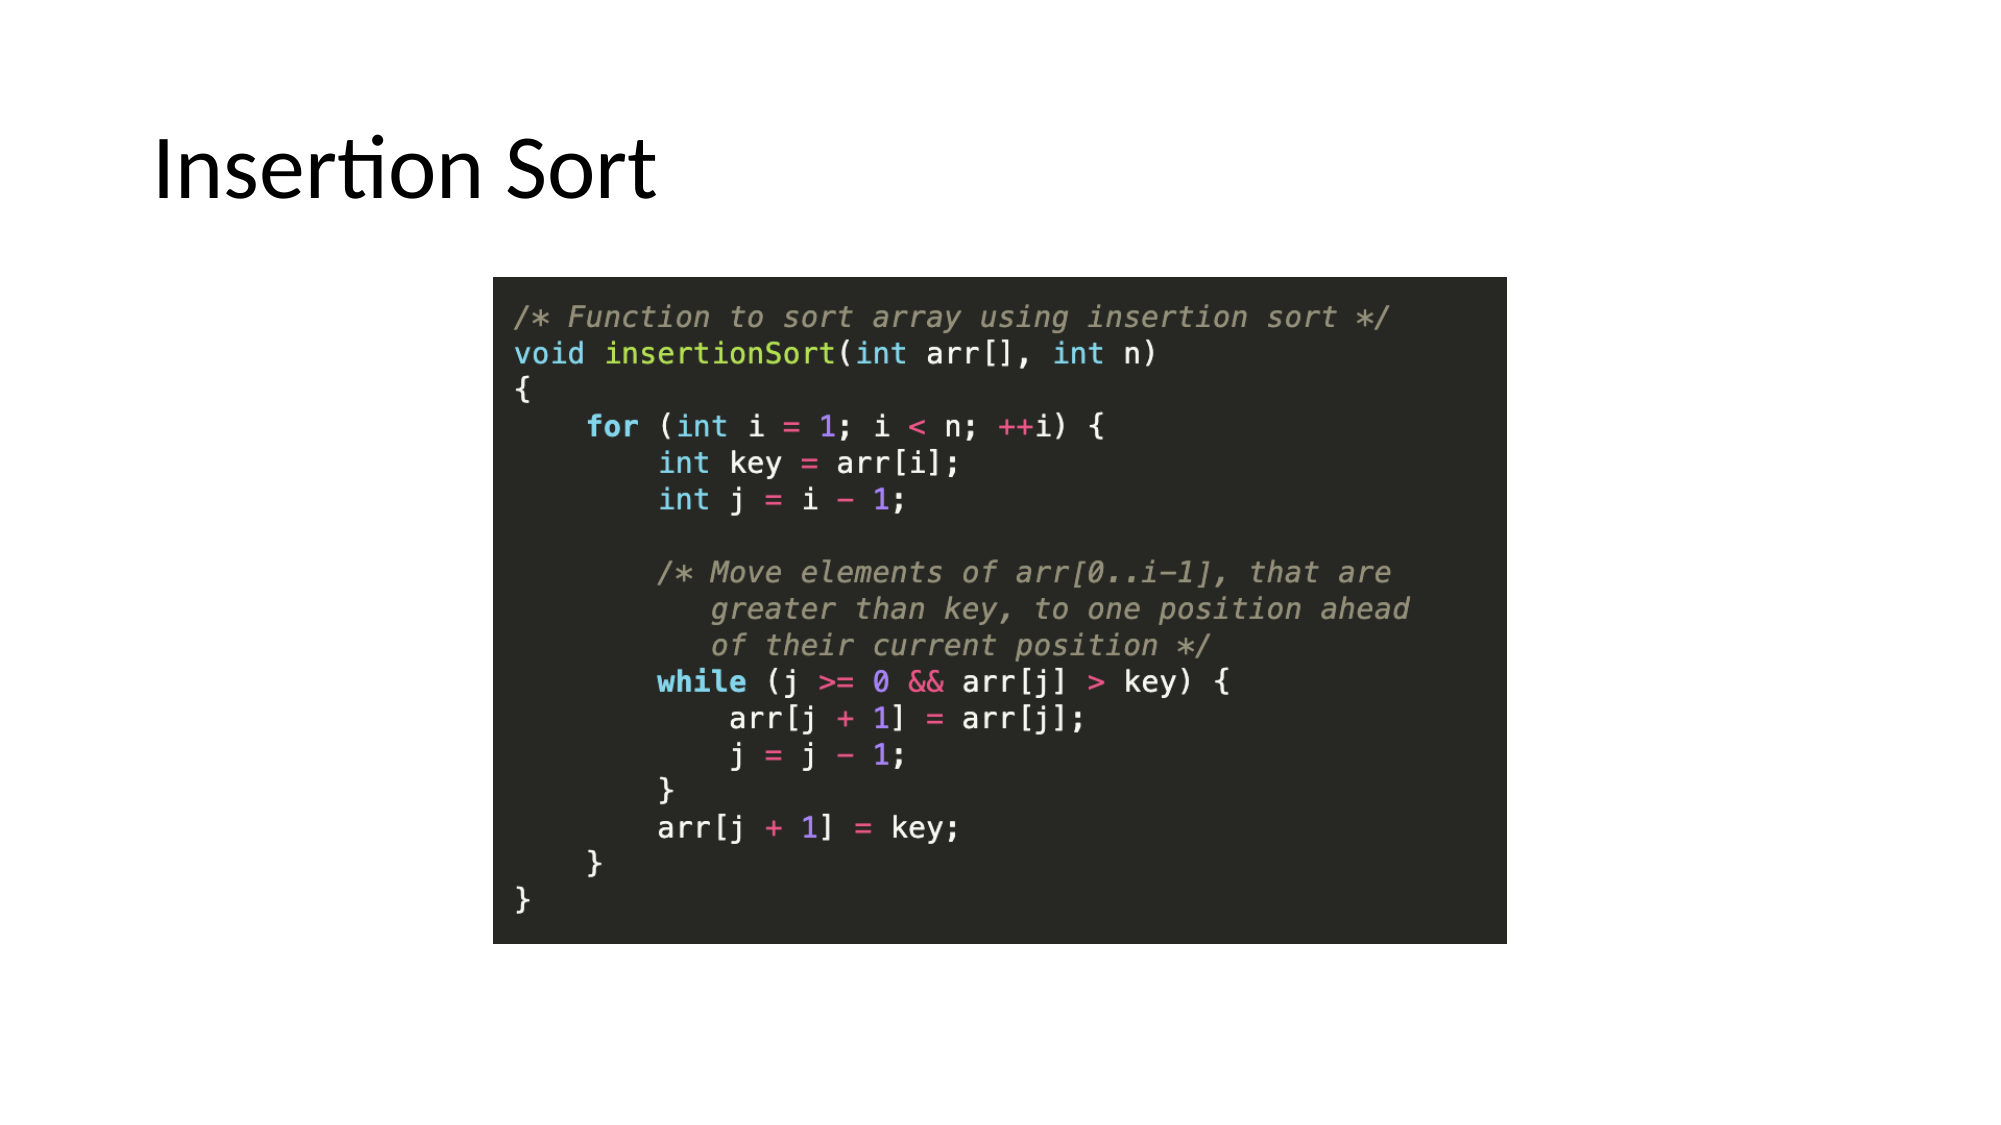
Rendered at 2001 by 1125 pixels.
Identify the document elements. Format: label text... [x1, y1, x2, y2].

picture [493, 277, 1507, 945]
title Insertion Sort [137, 59, 1863, 278]
